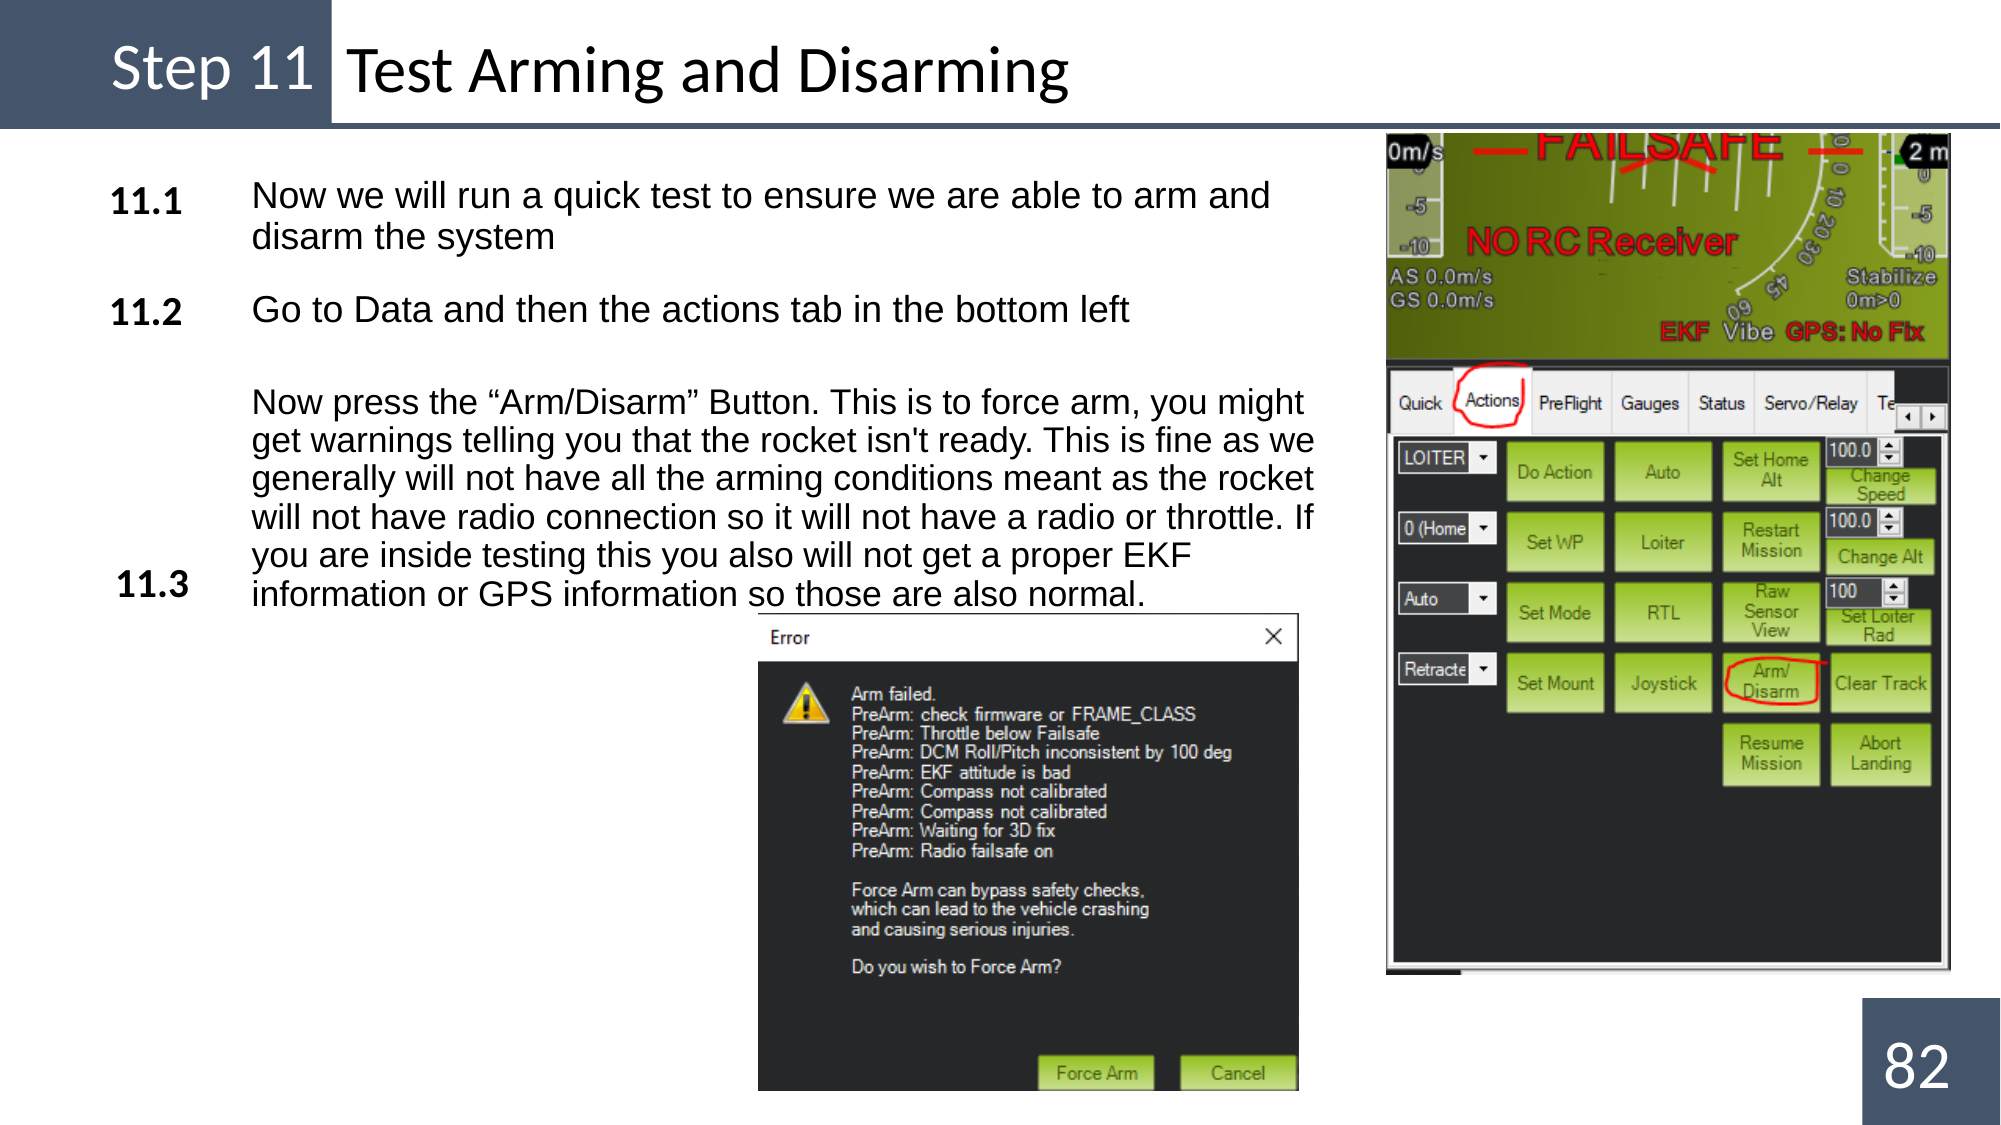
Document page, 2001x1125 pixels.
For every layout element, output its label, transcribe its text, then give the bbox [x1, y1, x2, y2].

picture [758, 613, 1299, 1091]
list Now we will run a quick test to ensure we are able to arm and disarm the system [236, 168, 1299, 282]
text_box Now press the “Arm/Disarm” Button. This is to force arm, you might get warnings telling you that the rocket isn't ready. This is fine as we generally will not have all the arming conditions meant as the rocket will not have radio connection so it will not have a radio or throttle. If you are inside testing this you also will not get a proper EKF information or GPS information so those are also normal. [236, 375, 1341, 659]
picture [1386, 133, 1951, 975]
list 11.2 [93, 282, 222, 343]
text_box 11.3 [100, 553, 228, 614]
list 11.1 [93, 171, 222, 232]
text_box Step 11 [97, 15, 331, 110]
list Go to Data and then the actions tab in the bottom left [236, 282, 1310, 375]
list Test Arming and Disarming [331, 1, 1395, 141]
